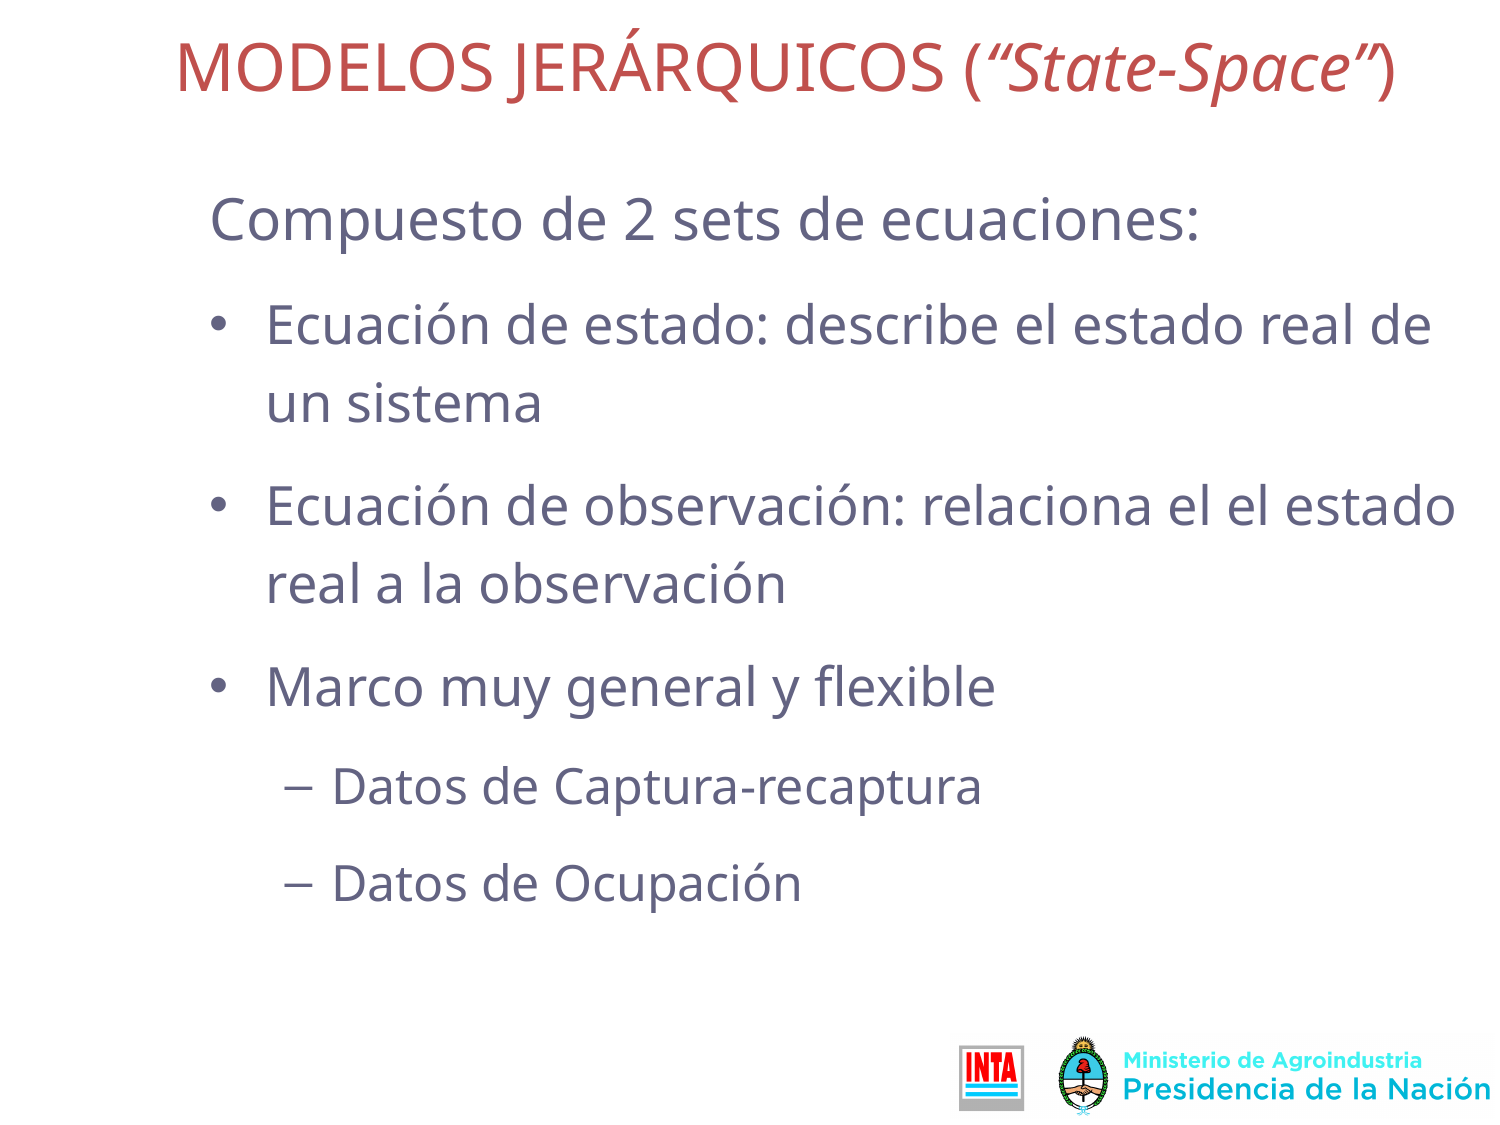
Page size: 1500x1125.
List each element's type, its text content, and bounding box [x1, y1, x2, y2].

picture [950, 1033, 1495, 1119]
text_box MODELOS JERÁRQUICOS (“State-Space”) [159, 17, 1495, 113]
text_box Compuesto de 2 sets de ecuaciones: Ecuación de estado: describe el estado real de un sistema Ecuación de observación: relaciona el el estado real a la observación Marco muy general y flexible Datos de Captura-recaptura Datos de Ocupación [194, 160, 1485, 1043]
